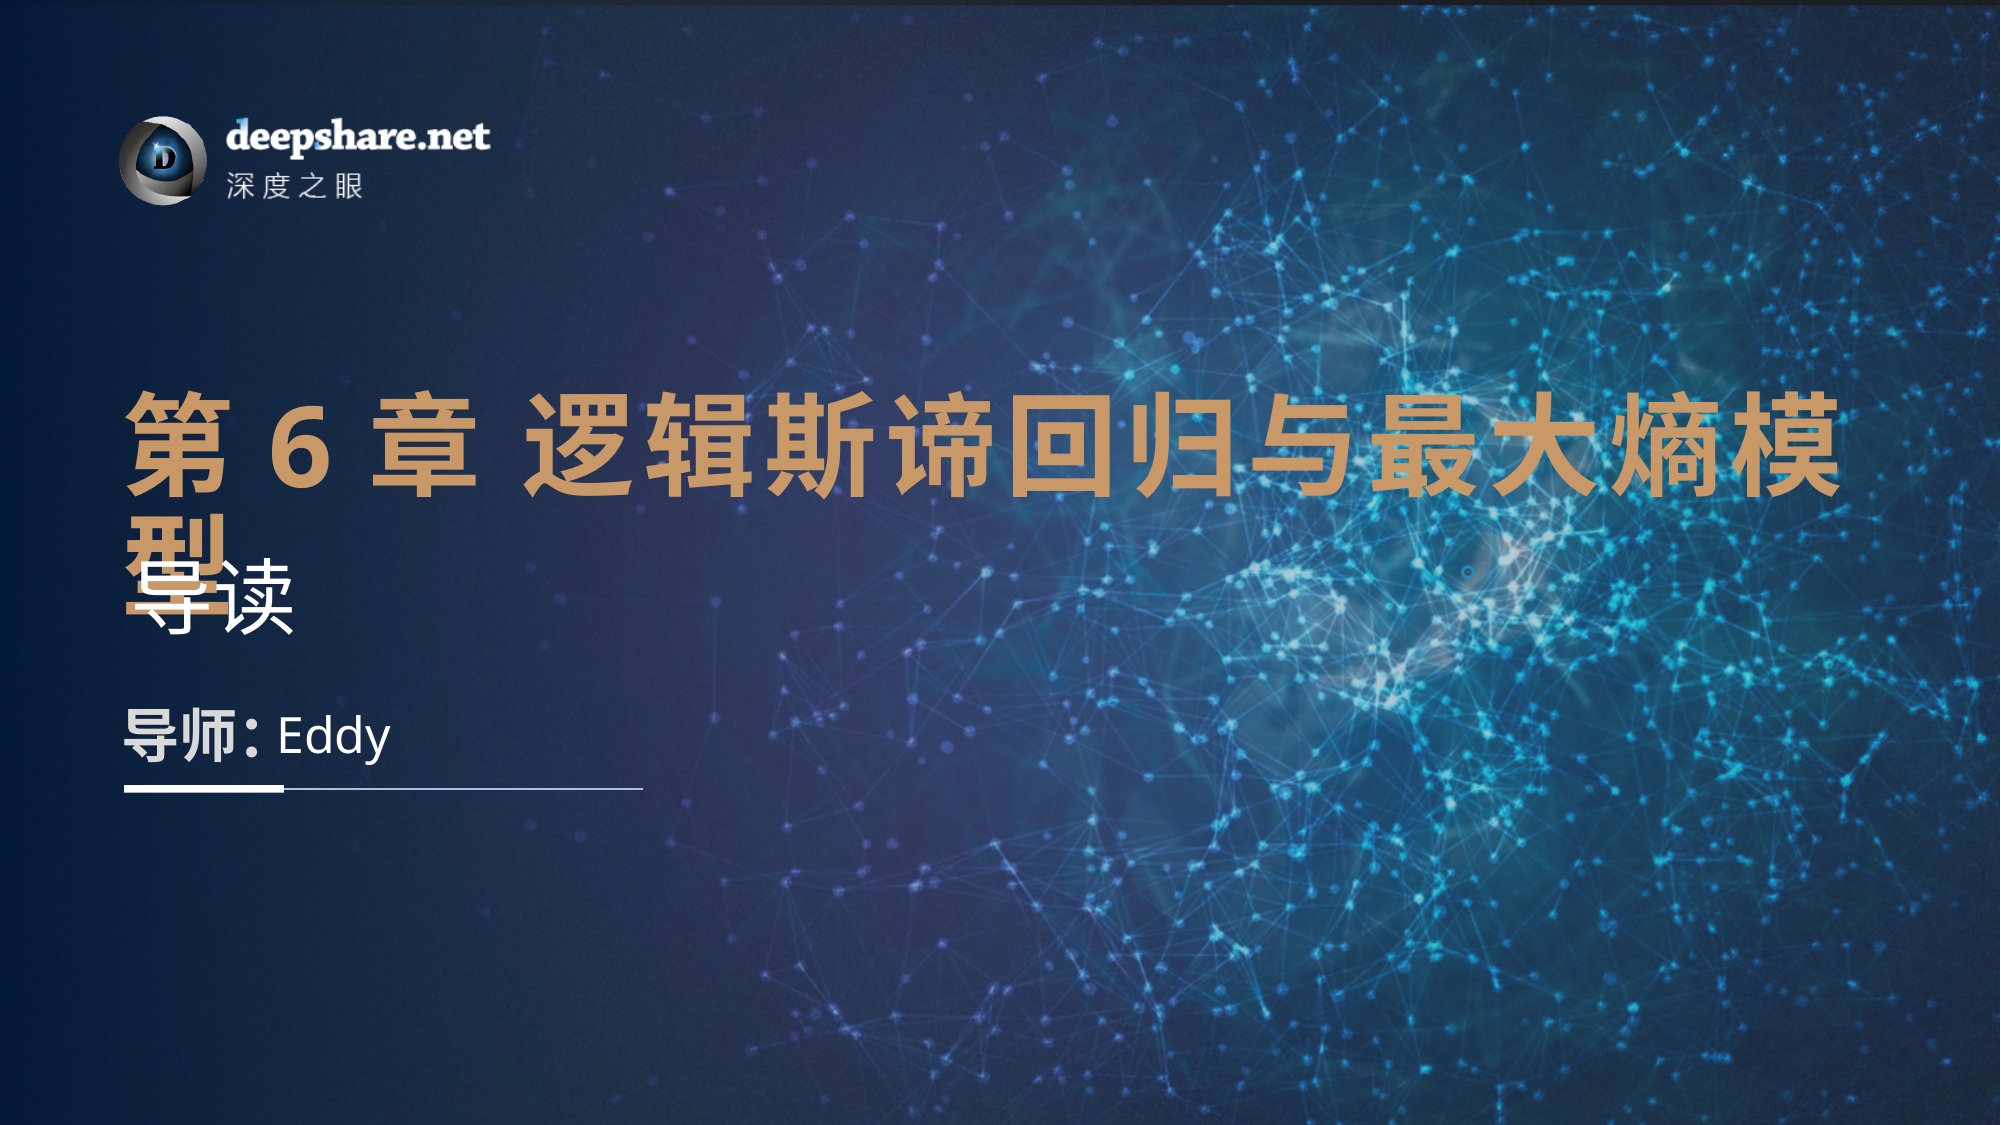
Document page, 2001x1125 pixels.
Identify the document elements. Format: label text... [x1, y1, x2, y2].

text_box 导读 [58, 548, 1430, 654]
picture [112, 61, 499, 242]
text_box Eddy [261, 696, 522, 772]
title 第6章 逻辑斯谛回归与最大熵模型 [106, 382, 1942, 641]
